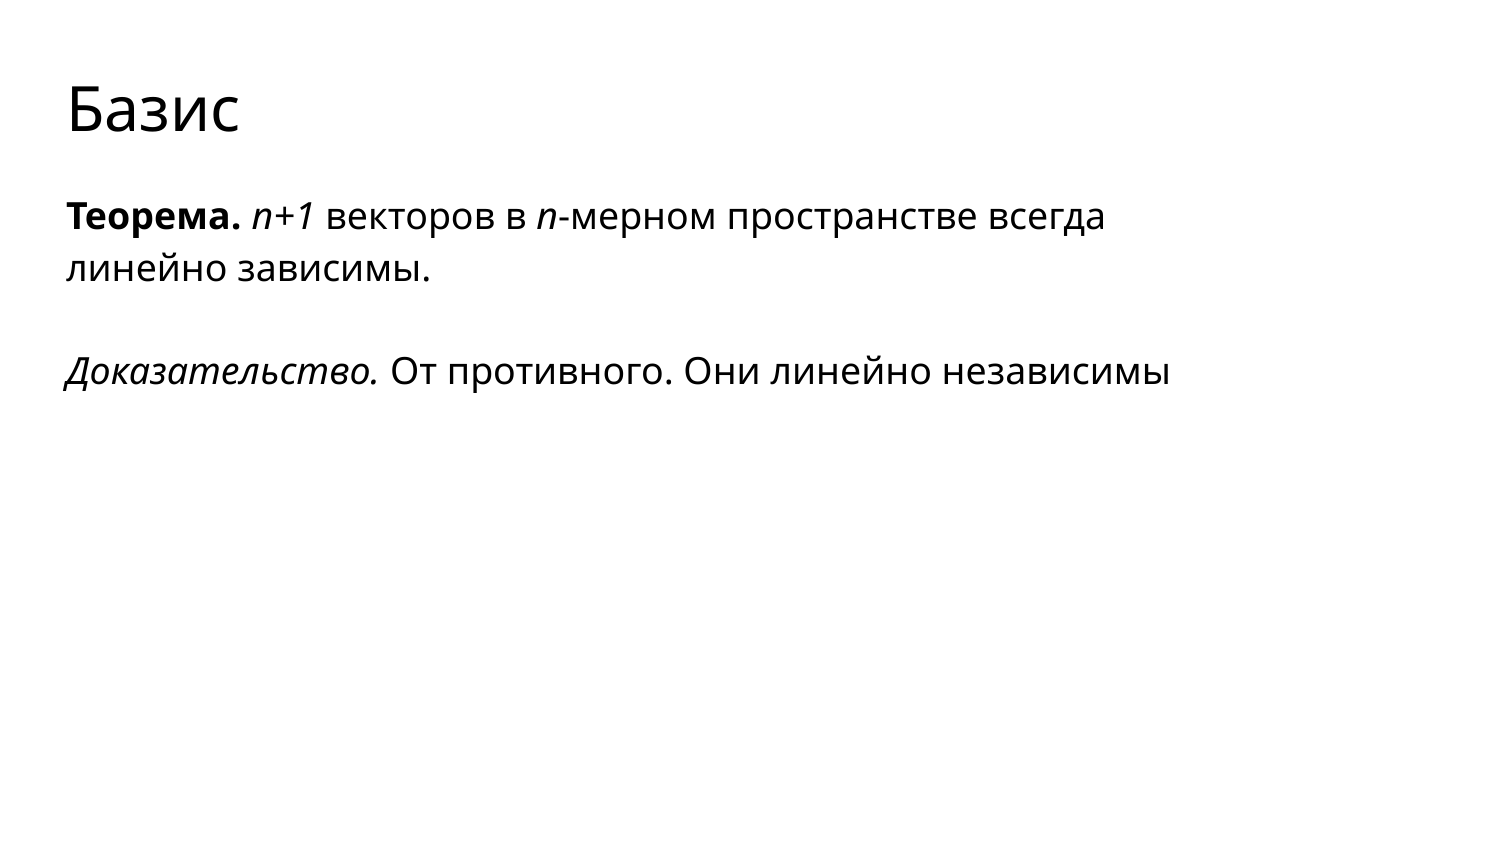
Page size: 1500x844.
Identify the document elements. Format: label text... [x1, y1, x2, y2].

title Базис [51, 54, 1449, 149]
list Теорема. n+1 векторов в n-мерном пространстве всегда линейно зависимы. Доказательство. От противного. Они линейно независимы [51, 170, 1449, 731]
